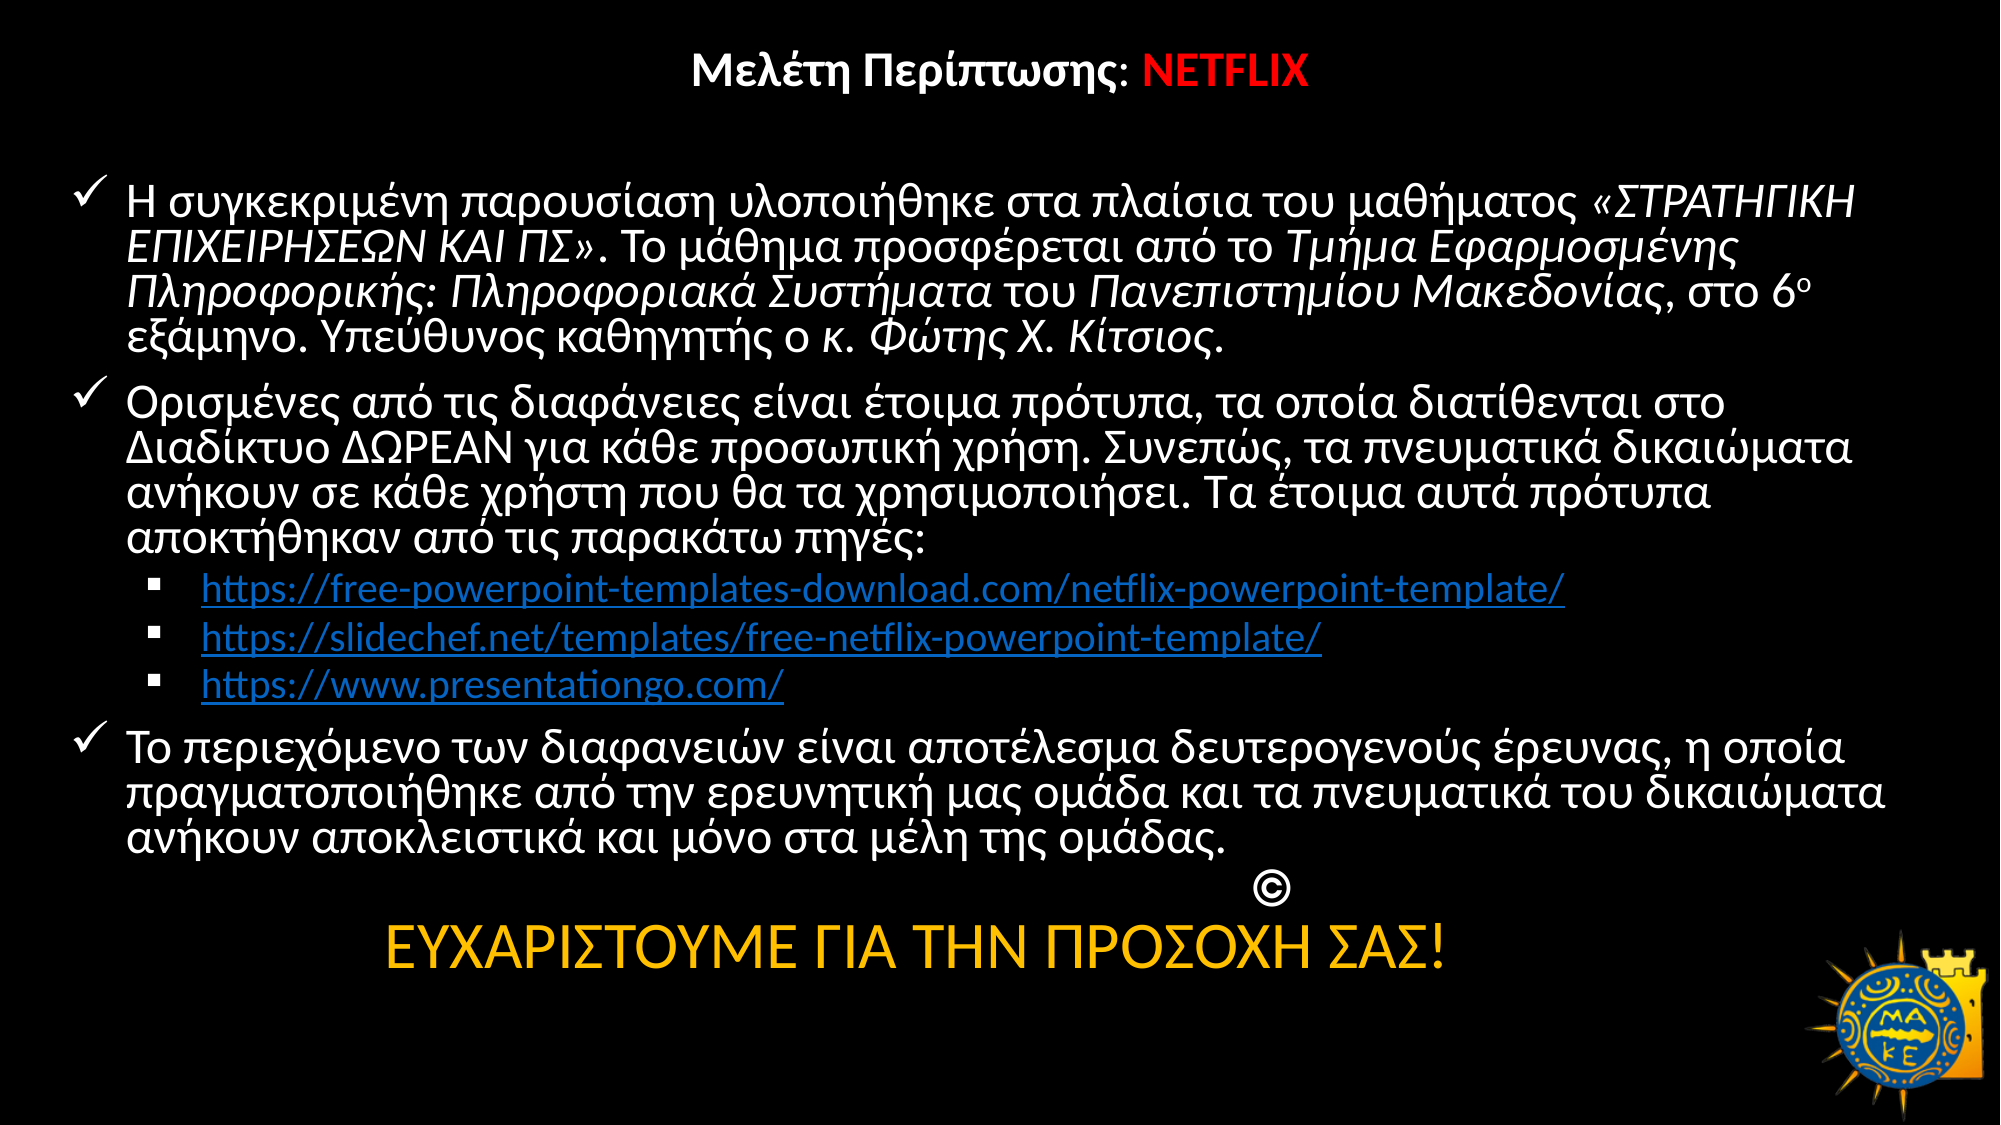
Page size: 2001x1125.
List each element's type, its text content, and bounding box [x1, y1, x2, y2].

picture [1799, 924, 2000, 1125]
picture [1235, 867, 1309, 909]
subtitle Μελέτη Περίπτωσης: NETFLIX Η συγκεκριμένη παρουσίαση υλοποιήθηκε στα πλαίσια του μαθήματος «ΣΤΡΑΤΗΓΙΚΗ ΕΠΙΧΕΙΡΗΣΕΩΝ ΚΑΙ ΠΣ». Το μάθημα προσφέρεται από το Τμήμα Εφαρμοσμένης Πληροφορικής: Πληροφοριακά Συστήματα του Πανεπιστημίου Μακεδονίας, στο 6ο εξάμηνο. Υπεύθυνος καθηγητής ο κ. Φώτης Χ. Κίτσιος. Ορισμένες από τις διαφάνειες είναι έτοιμα πρότυπα, τα οποία διατίθενται στο Διαδίκτυο ΔΩΡΕΑΝ για κάθε προσωπική χρήση. Συνεπώς, τα πνευματικά δικαιώματα ανήκουν σε κάθε χρήστη που θα τα χρησιμοποιήσει. Τα έτοιμα αυτά πρότυπα αποκτήθηκαν από τις παρακάτω πηγές: https://free-powerpoint-templates-download.com/netflix-powerpoint-template/ https://slidechef.net/templates/free-netflix-powerpoint-template/ https://www.presentationgo.com/ Το περιεχόμενο των διαφανειών είναι αποτέλεσμα δευτερογενούς έρευνας, η οποία πραγματοποιήθηκε από την ερευνητική μας ομάδα και τα πνευματικά του δικαιώματα ανήκουν αποκλειστικά και μόνο στα μέλη της ομάδας. ΕΥΧΑΡΙΣΤΟΥΜΕ ΓΙΑ ΤΗΝ ΠΡΟΣΟΧΗ ΣΑΣ! [54, 42, 1946, 1125]
